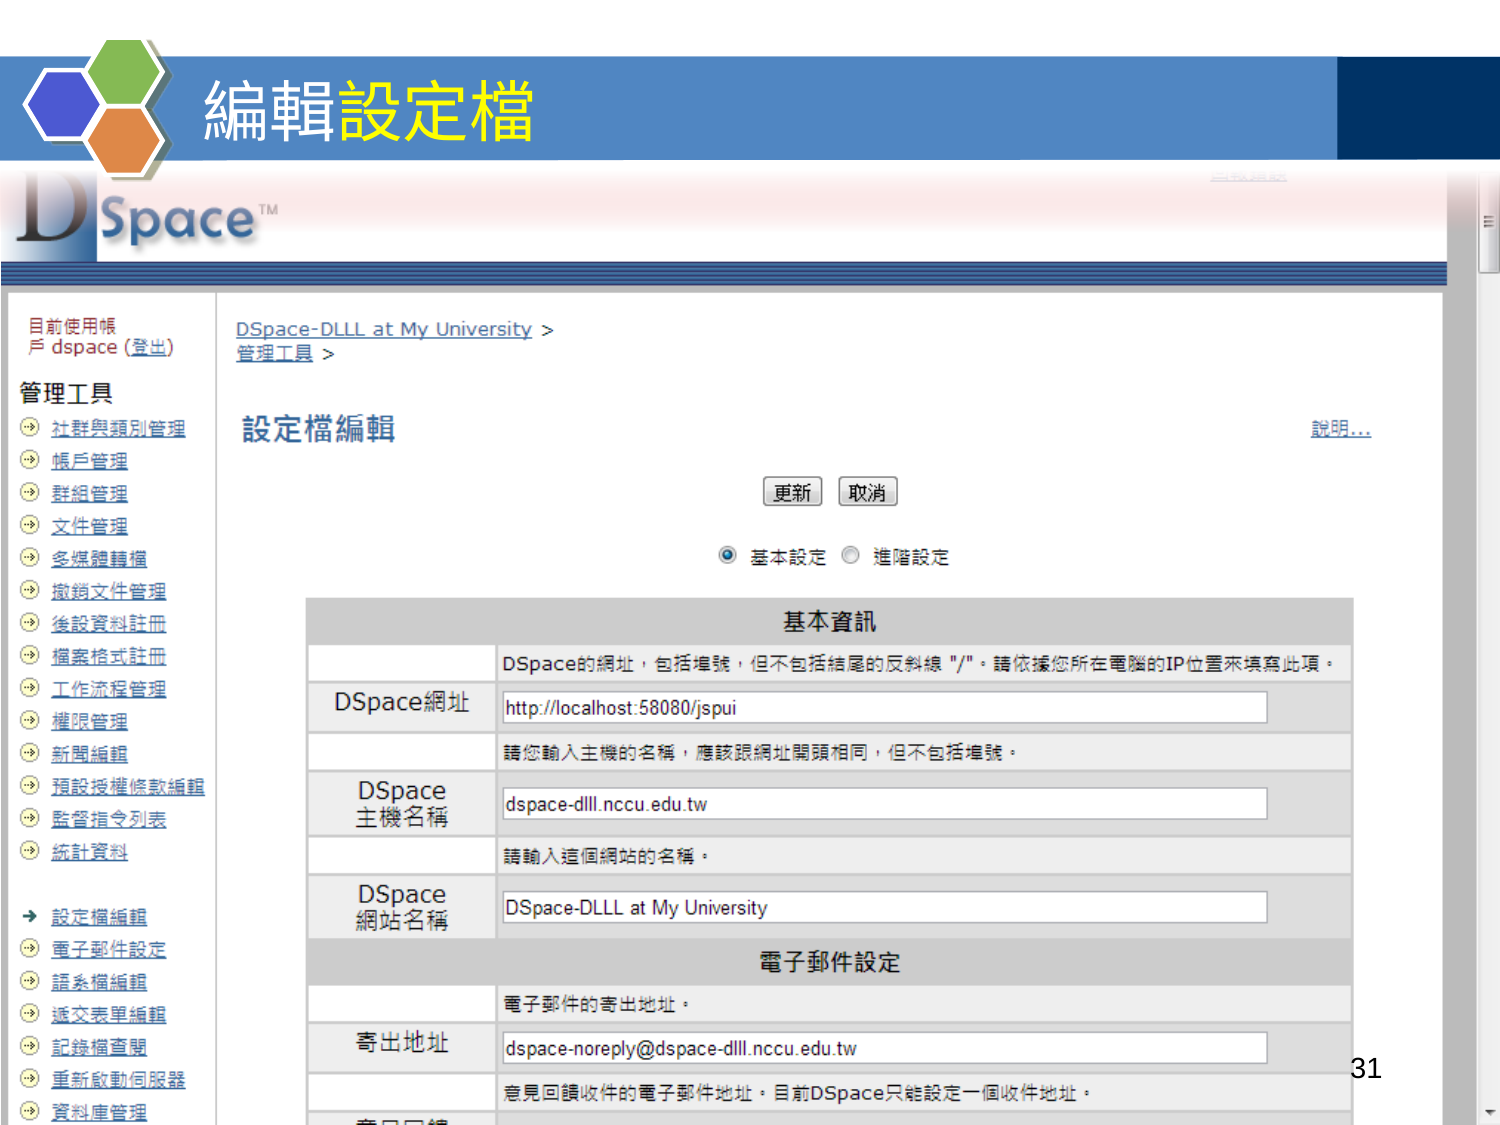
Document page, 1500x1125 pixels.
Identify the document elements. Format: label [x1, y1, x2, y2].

list [1, 240, 1500, 1125]
text_box [0, 0, 1500, 232]
